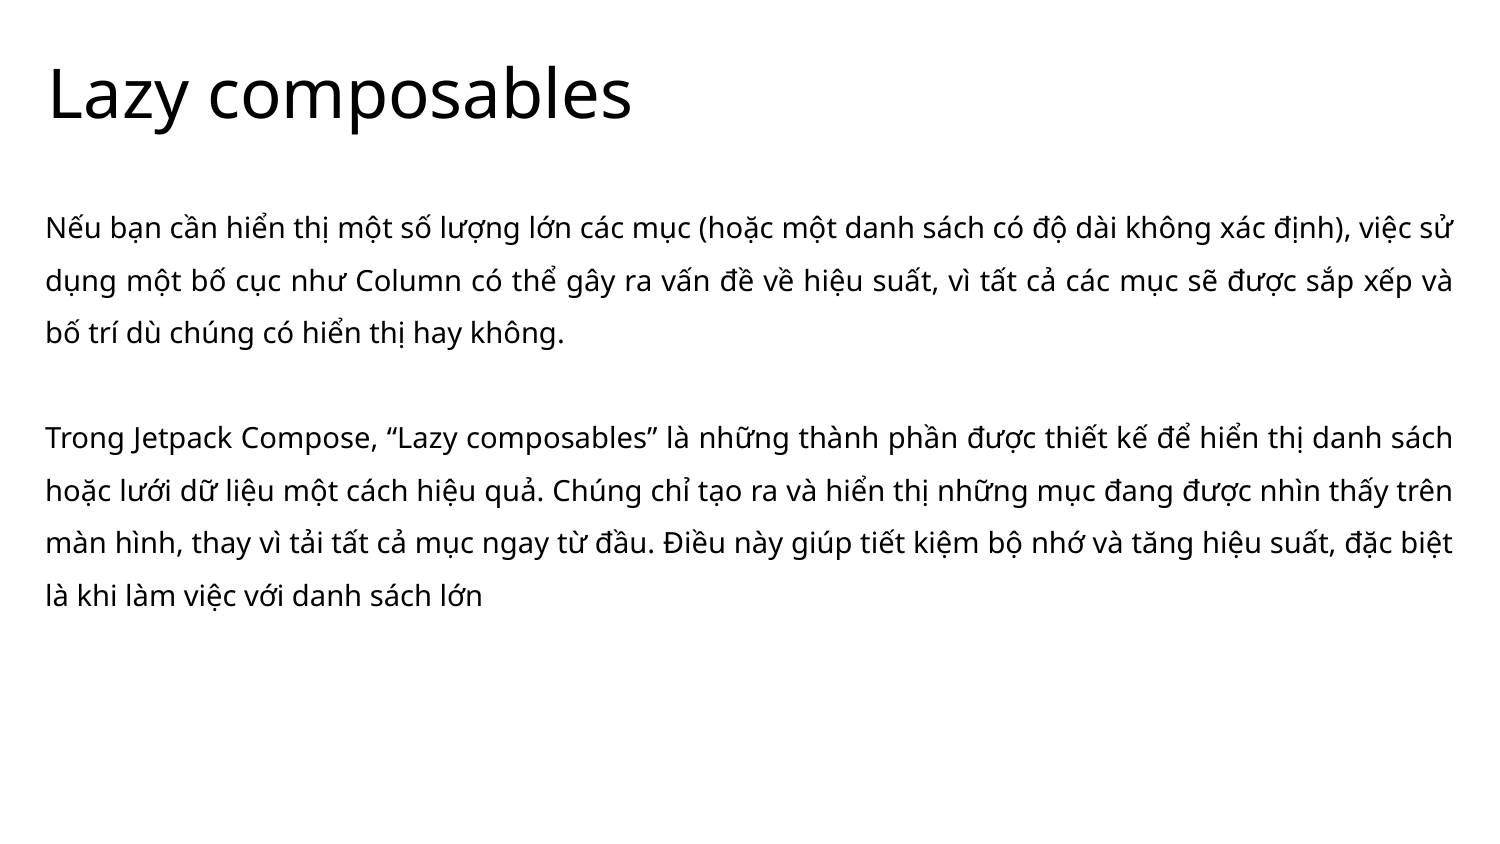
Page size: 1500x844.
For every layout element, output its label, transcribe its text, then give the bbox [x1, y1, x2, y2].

text_box [725, 396, 775, 447]
title Lazy composables [48, 48, 1443, 123]
text_box Nếu bạn cần hiển thị một số lượng lớn các mục (hoặc một danh sách có độ dài không xác định), việc sử dụng một bố cục như Column có thể gây ra vấn đề về hiệu suất, vì tất cả các mục sẽ được sắp xếp và bố trí dù chúng có hiển thị hay không. Trong Jetpack Compose, “Lazy composables” là những thành phần được thiết kế để hiển thị danh sách hoặc lưới dữ liệu một cách hiệu quả. Chúng chỉ tạo ra và hiển thị những mục đang được nhìn thấy trên màn hình, thay vì tải tất cả mục ngay từ đầu. Điều này giúp tiết kiệm bộ nhớ và tăng hiệu suất, đặc biệt là khi làm việc với danh sách lớn [30, 184, 1470, 620]
